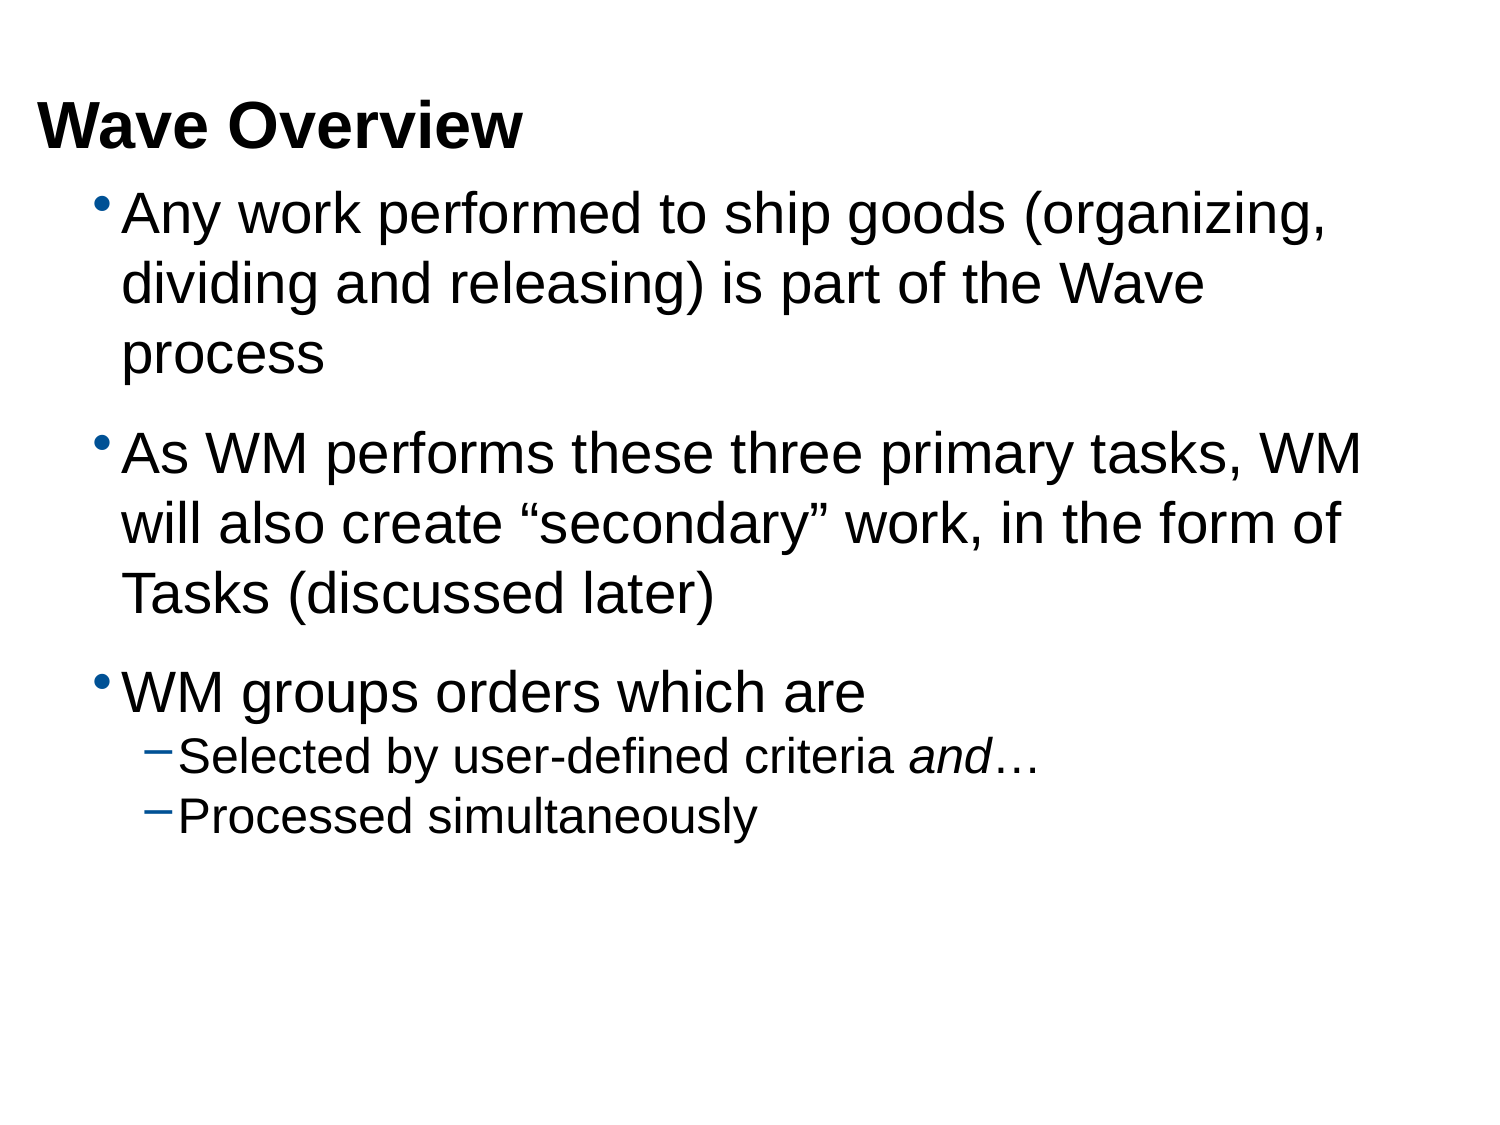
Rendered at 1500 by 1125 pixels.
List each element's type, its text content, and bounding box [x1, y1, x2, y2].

title Wave Overview [22, 74, 1421, 124]
list Any work performed to ship goods (organizing, dividing and releasing) is part of the Wave process As WM performs these three primary tasks, WM will also create “secondary” work, in the form of Tasks (discussed later) WM groups orders which are Selected by user-defined criteria and… Processed simultaneously [77, 167, 1428, 977]
